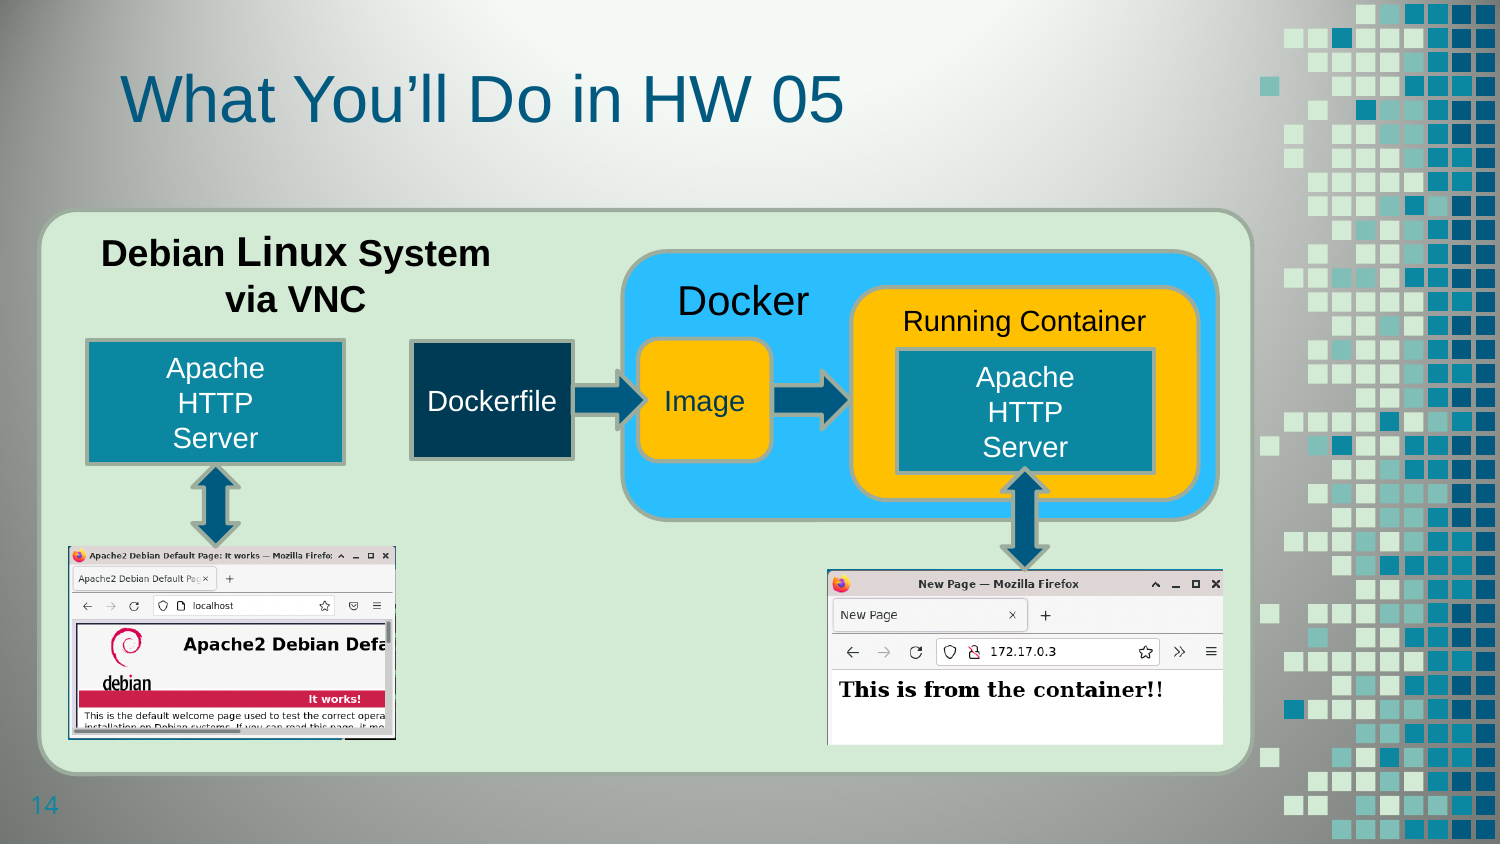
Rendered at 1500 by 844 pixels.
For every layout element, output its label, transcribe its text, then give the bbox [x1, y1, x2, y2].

text_box What You’ll Do in HW 05 [104, 10, 1214, 152]
text_box [37, 207, 1255, 777]
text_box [827, 467, 1223, 745]
text_box Dockerfile [409, 339, 570, 461]
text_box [572, 338, 767, 462]
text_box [772, 286, 1199, 501]
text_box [622, 250, 1218, 466]
slide_number 14 [15, 774, 105, 839]
text_box Debian Linux System via VNC [86, 217, 506, 328]
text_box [622, 470, 822, 521]
picture [0, 0, 1500, 844]
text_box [67, 339, 396, 740]
